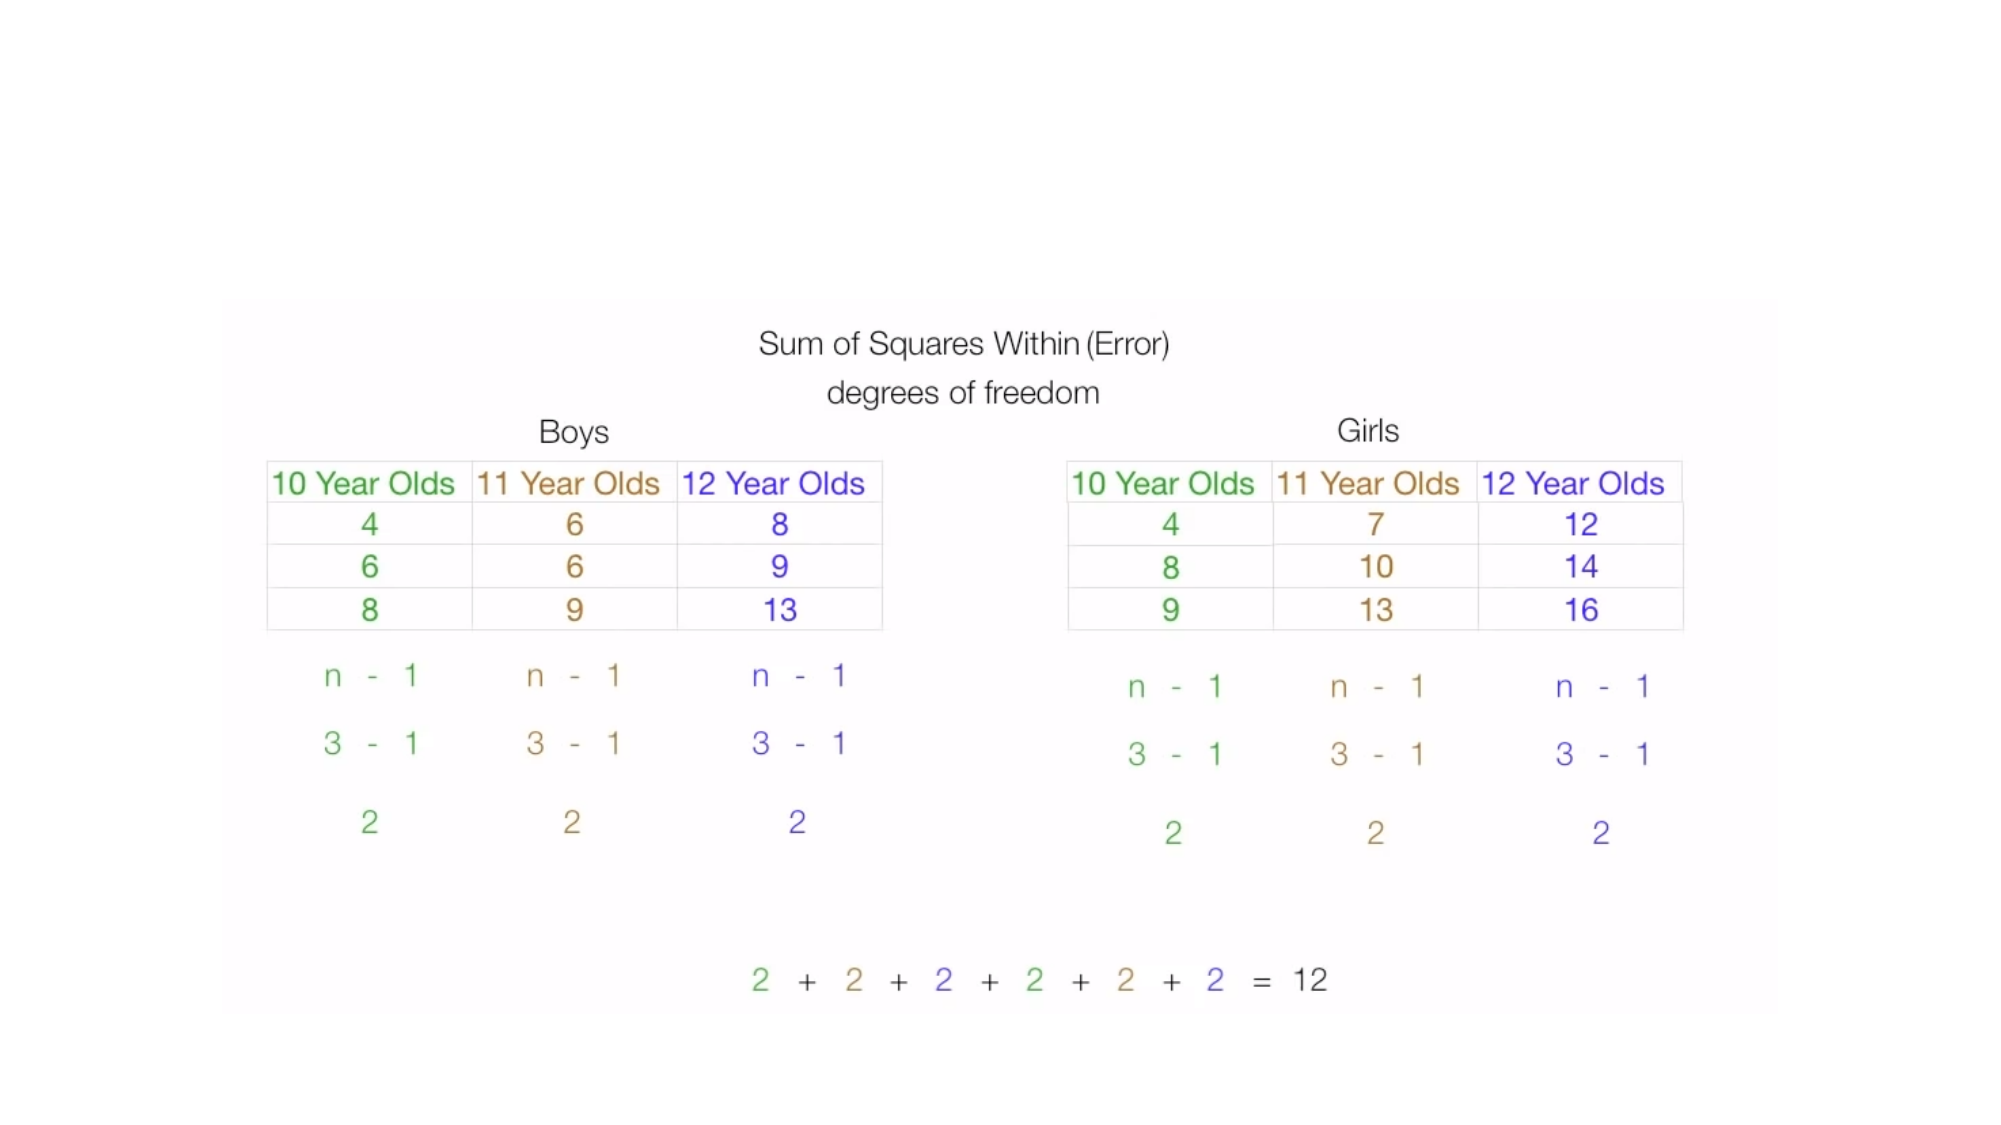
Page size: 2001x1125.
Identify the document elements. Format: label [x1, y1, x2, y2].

list [222, 299, 1778, 1014]
